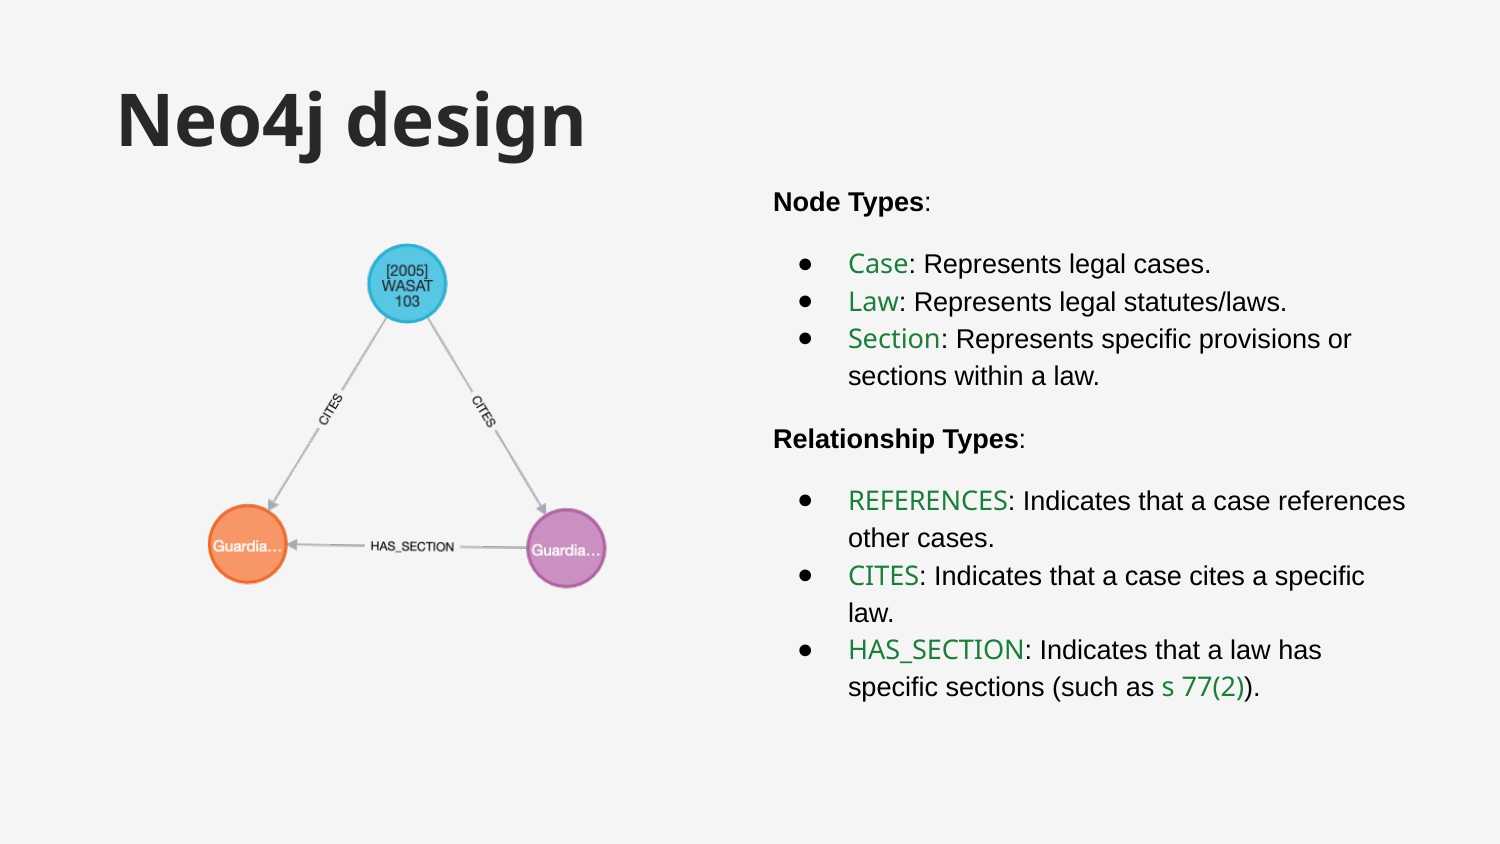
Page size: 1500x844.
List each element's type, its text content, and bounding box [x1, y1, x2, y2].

picture [144, 239, 670, 624]
text_box Neo4j design [115, 73, 1010, 162]
text_box Node Types: Case: Represents legal cases. Law: Represents legal statutes/laws. Section: Represents specific provisions or sections within a law. Relationship Types: REFERENCES: Indicates that a case references other cases. CITES: Indicates that a case cites a specific law. HAS_SECTION: Indicates that a law has specific sections (such as s 77(2)). [758, 169, 1430, 718]
